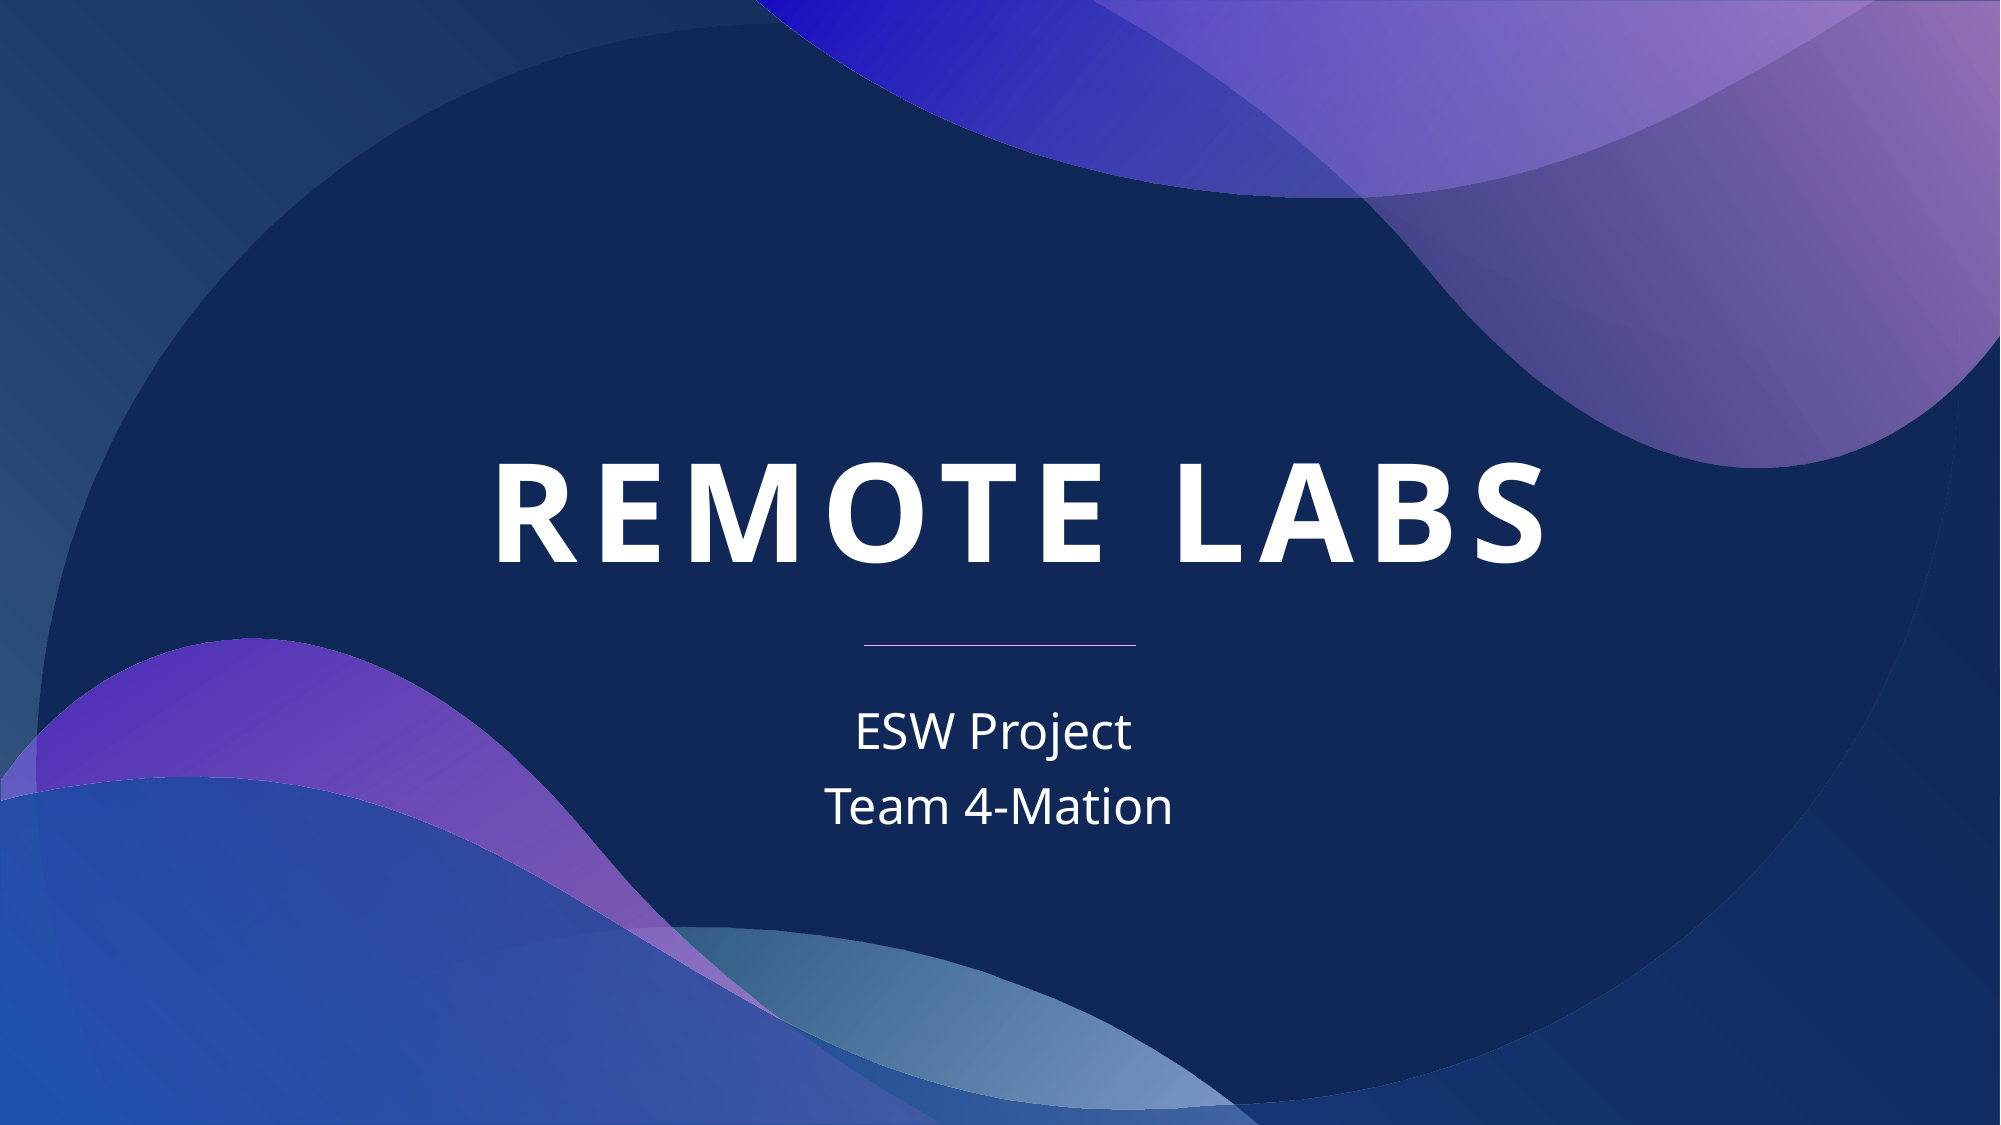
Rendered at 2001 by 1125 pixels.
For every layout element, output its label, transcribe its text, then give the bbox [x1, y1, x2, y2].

subtitle ESW Project Team 4-Mation [420, 698, 1580, 824]
title REMOTE LABS [203, 356, 1832, 600]
